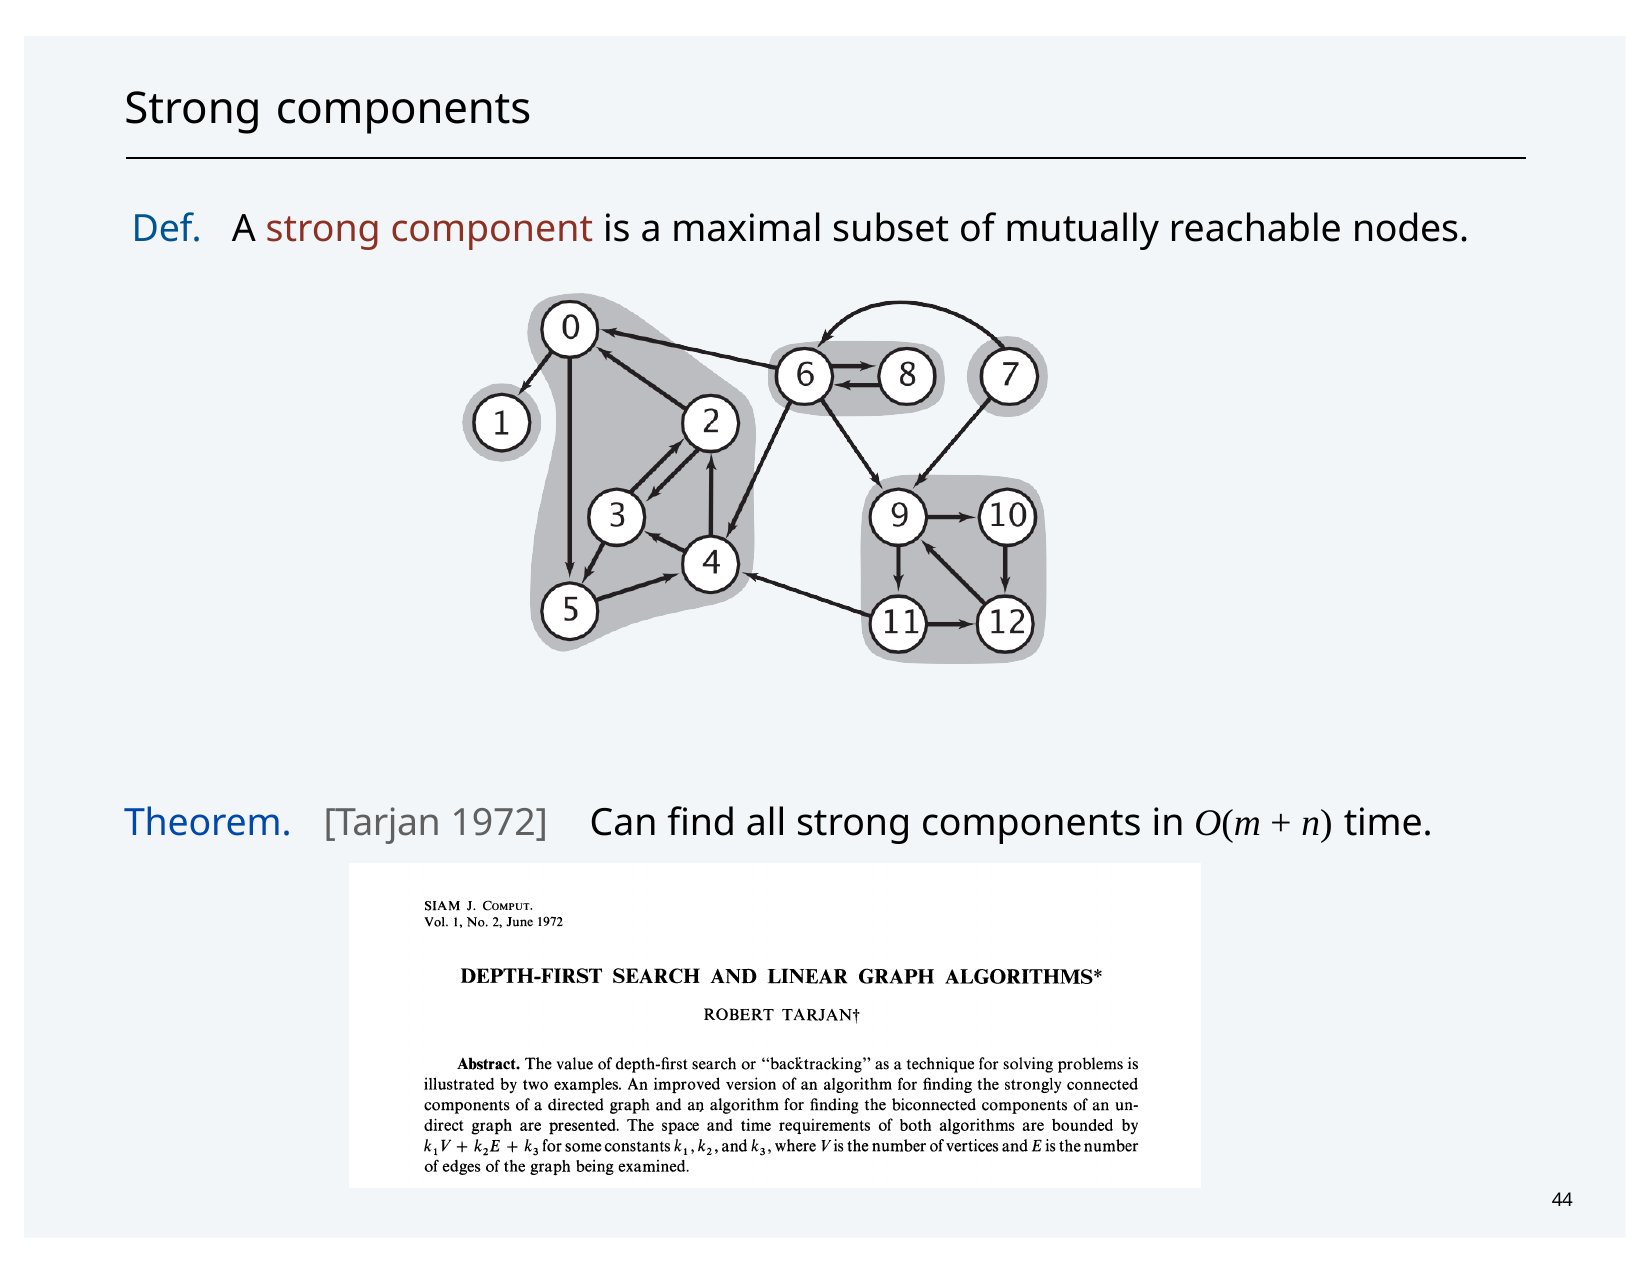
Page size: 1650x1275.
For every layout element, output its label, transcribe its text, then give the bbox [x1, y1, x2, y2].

title Strong components [122, 77, 995, 293]
picture [462, 293, 1049, 664]
text_box Theorem. [Tarjan 1972] Can find all strong components in O(m + n) time. [122, 796, 1465, 844]
text_box Def. A strong component is a maximal subset of mutually reachable nodes. [129, 201, 1521, 249]
slide_number 44 [1545, 1186, 1584, 1275]
picture [349, 863, 1201, 1188]
